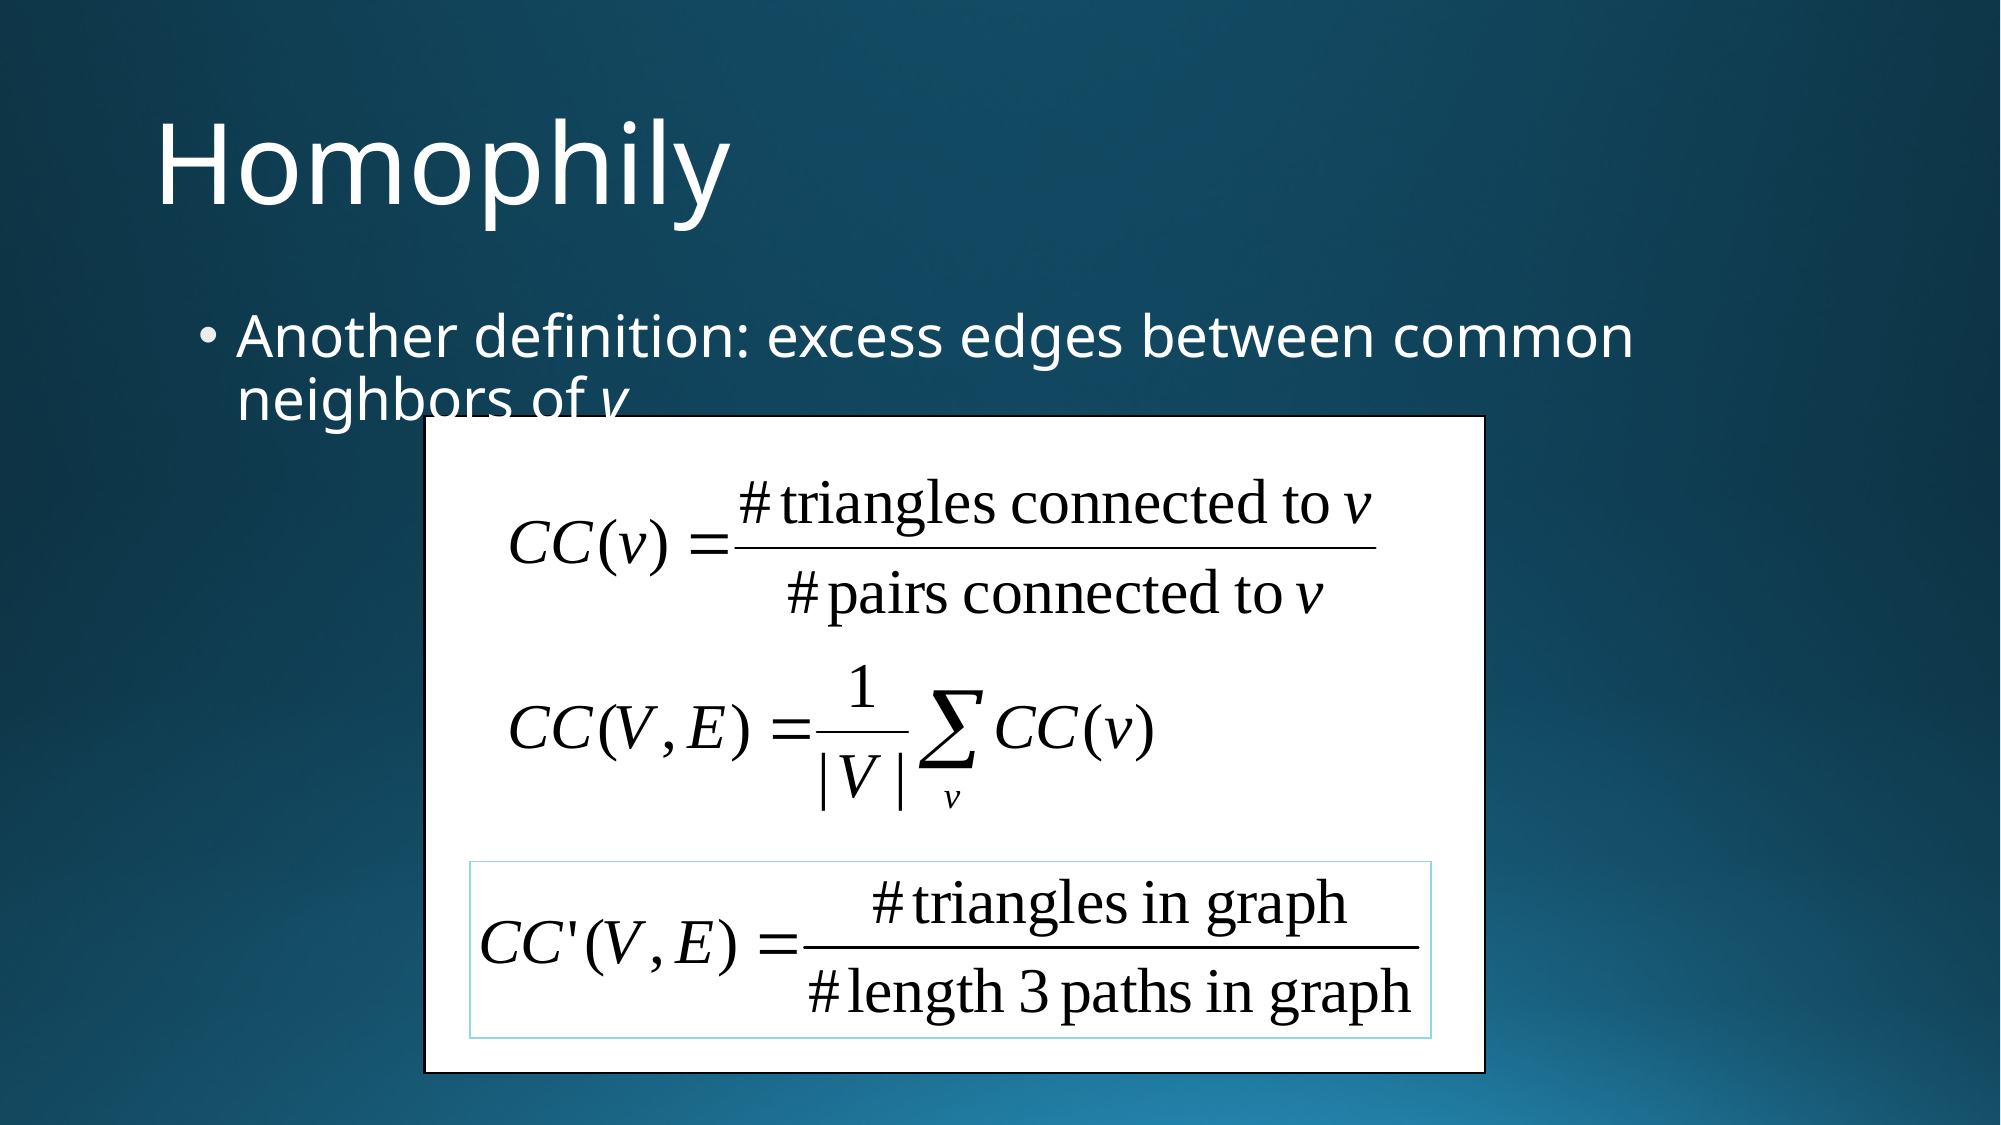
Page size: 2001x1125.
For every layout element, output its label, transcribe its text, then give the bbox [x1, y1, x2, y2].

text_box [499, 462, 1391, 824]
list Another definition: excess edges between common neighbors of v [183, 299, 1863, 1014]
text_box [423, 1014, 1486, 1074]
title Homophily [137, 59, 1863, 278]
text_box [470, 862, 1431, 1038]
picture [0, 0, 2001, 1125]
